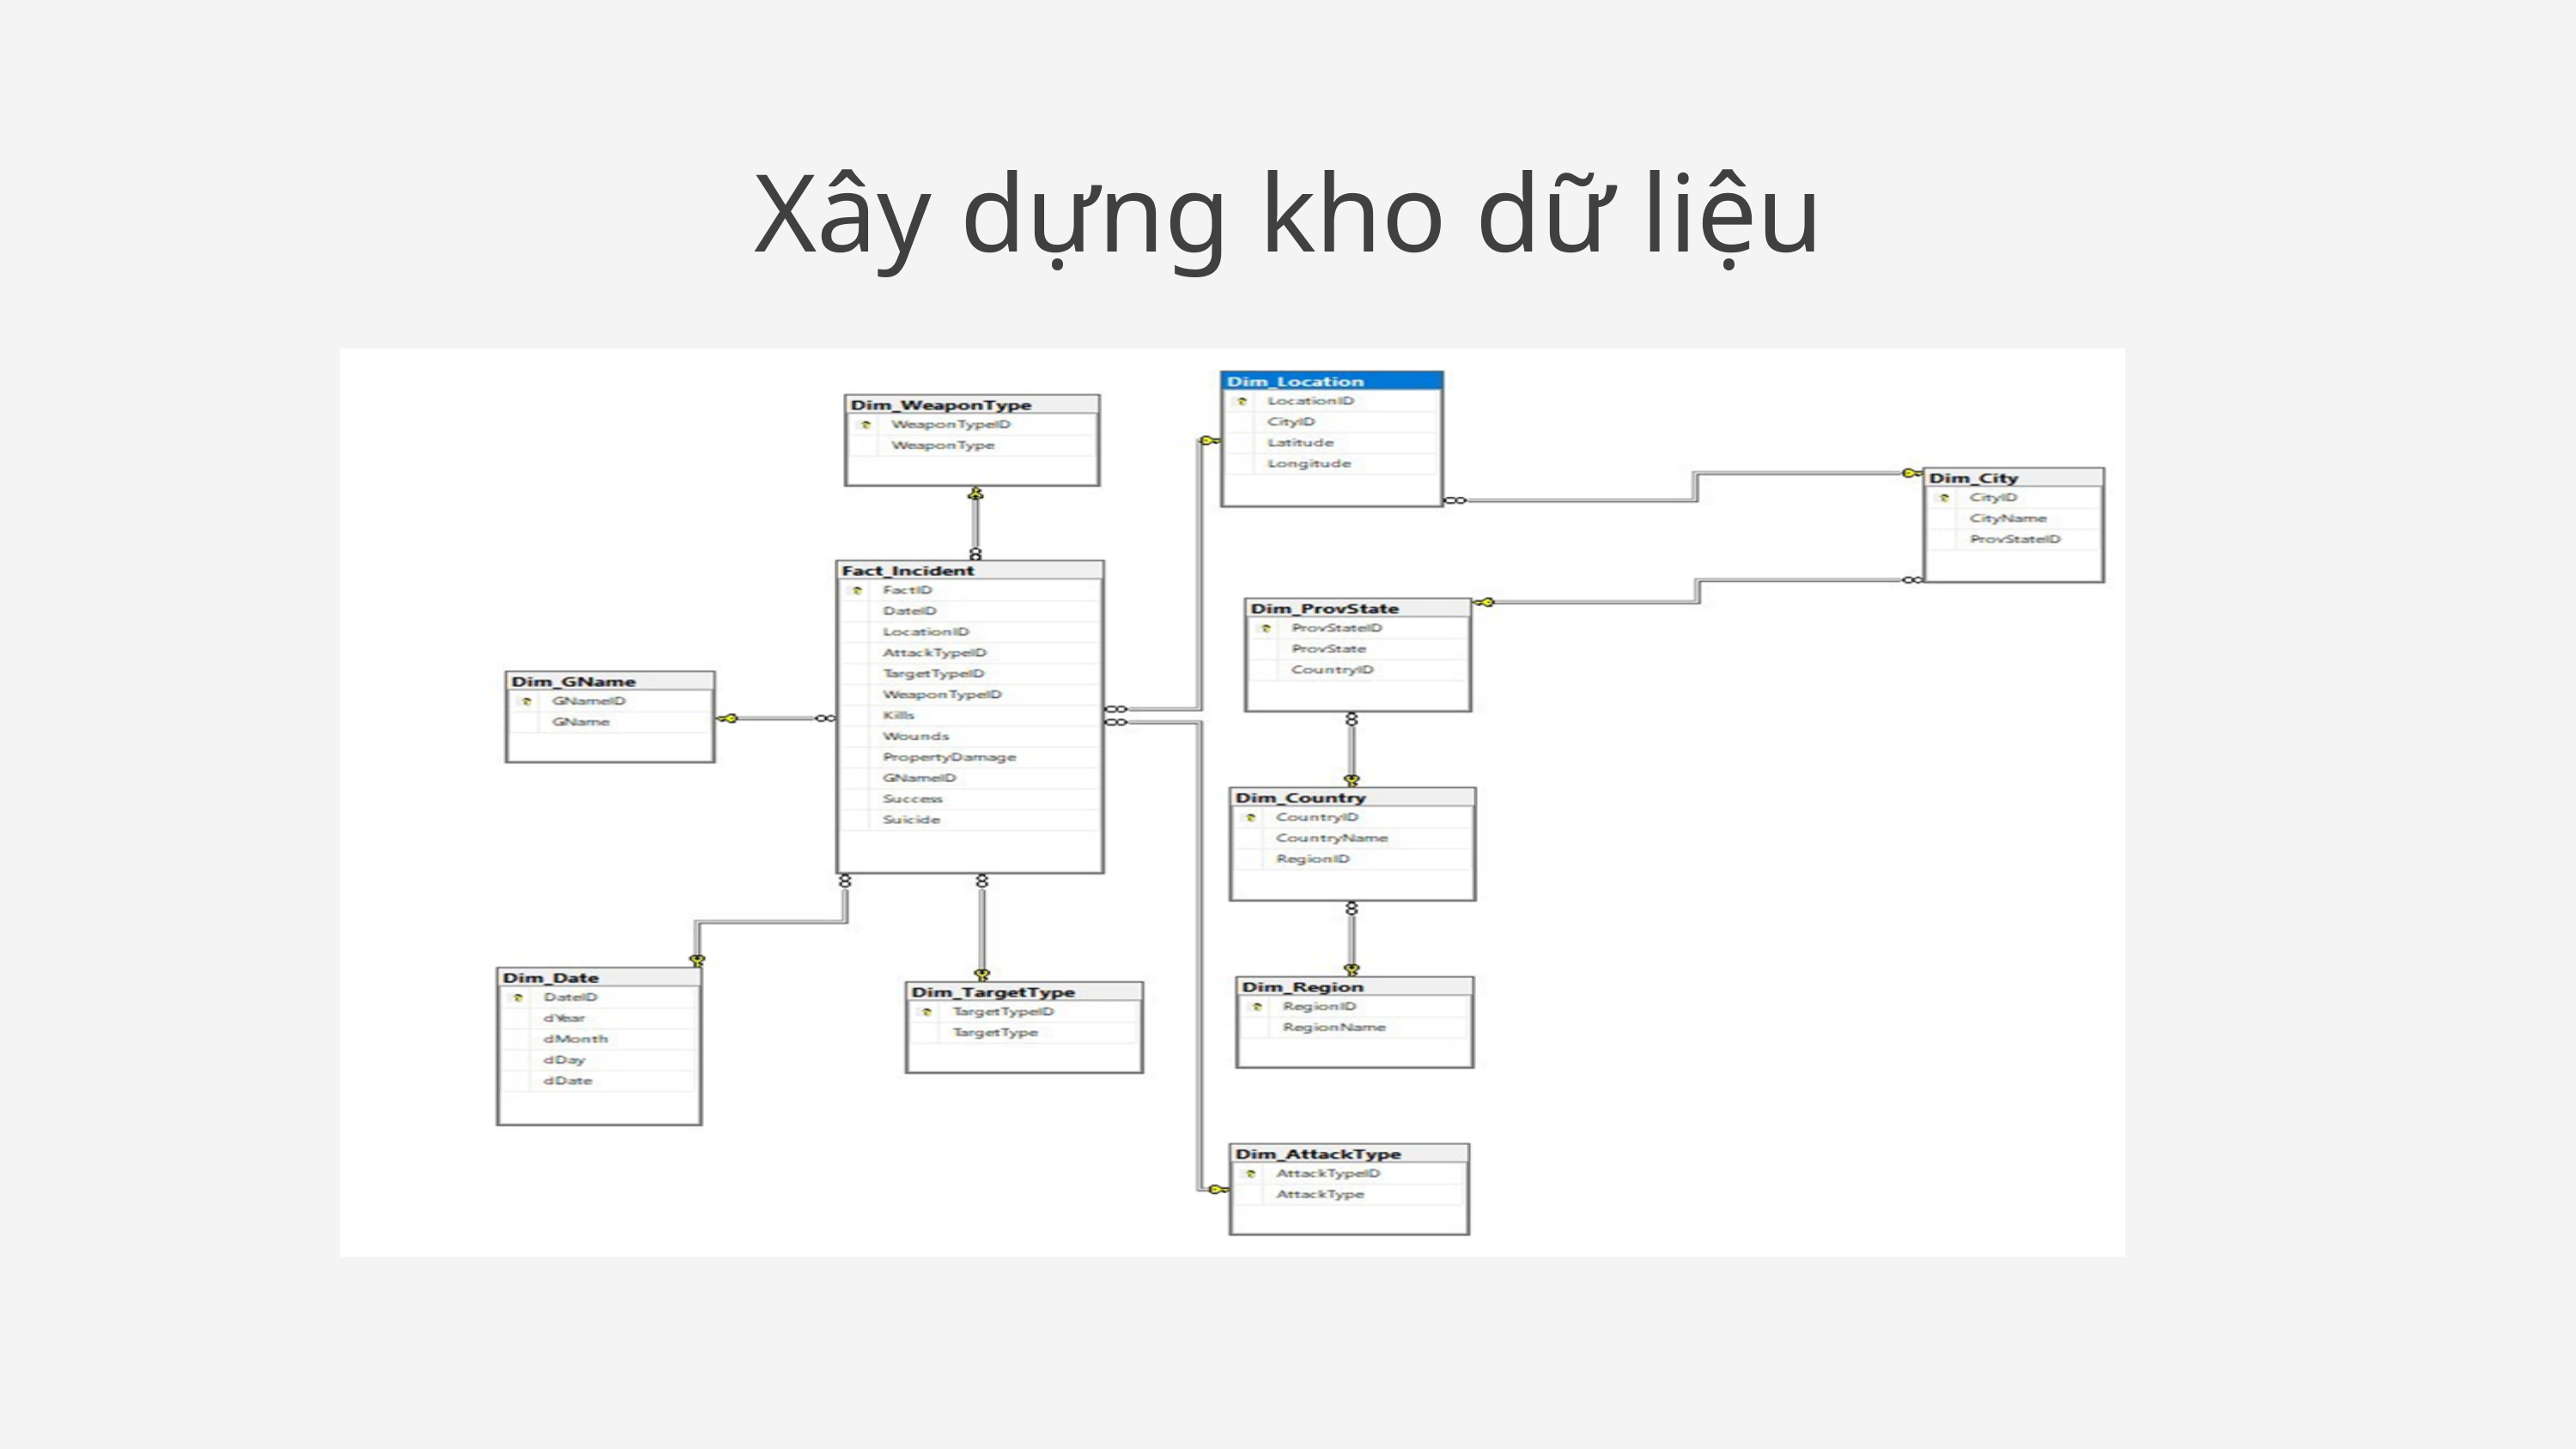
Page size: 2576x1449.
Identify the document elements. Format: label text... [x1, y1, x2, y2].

picture [339, 348, 2126, 1257]
text_box Xây dựng kho dữ liệu [350, 142, 2228, 274]
